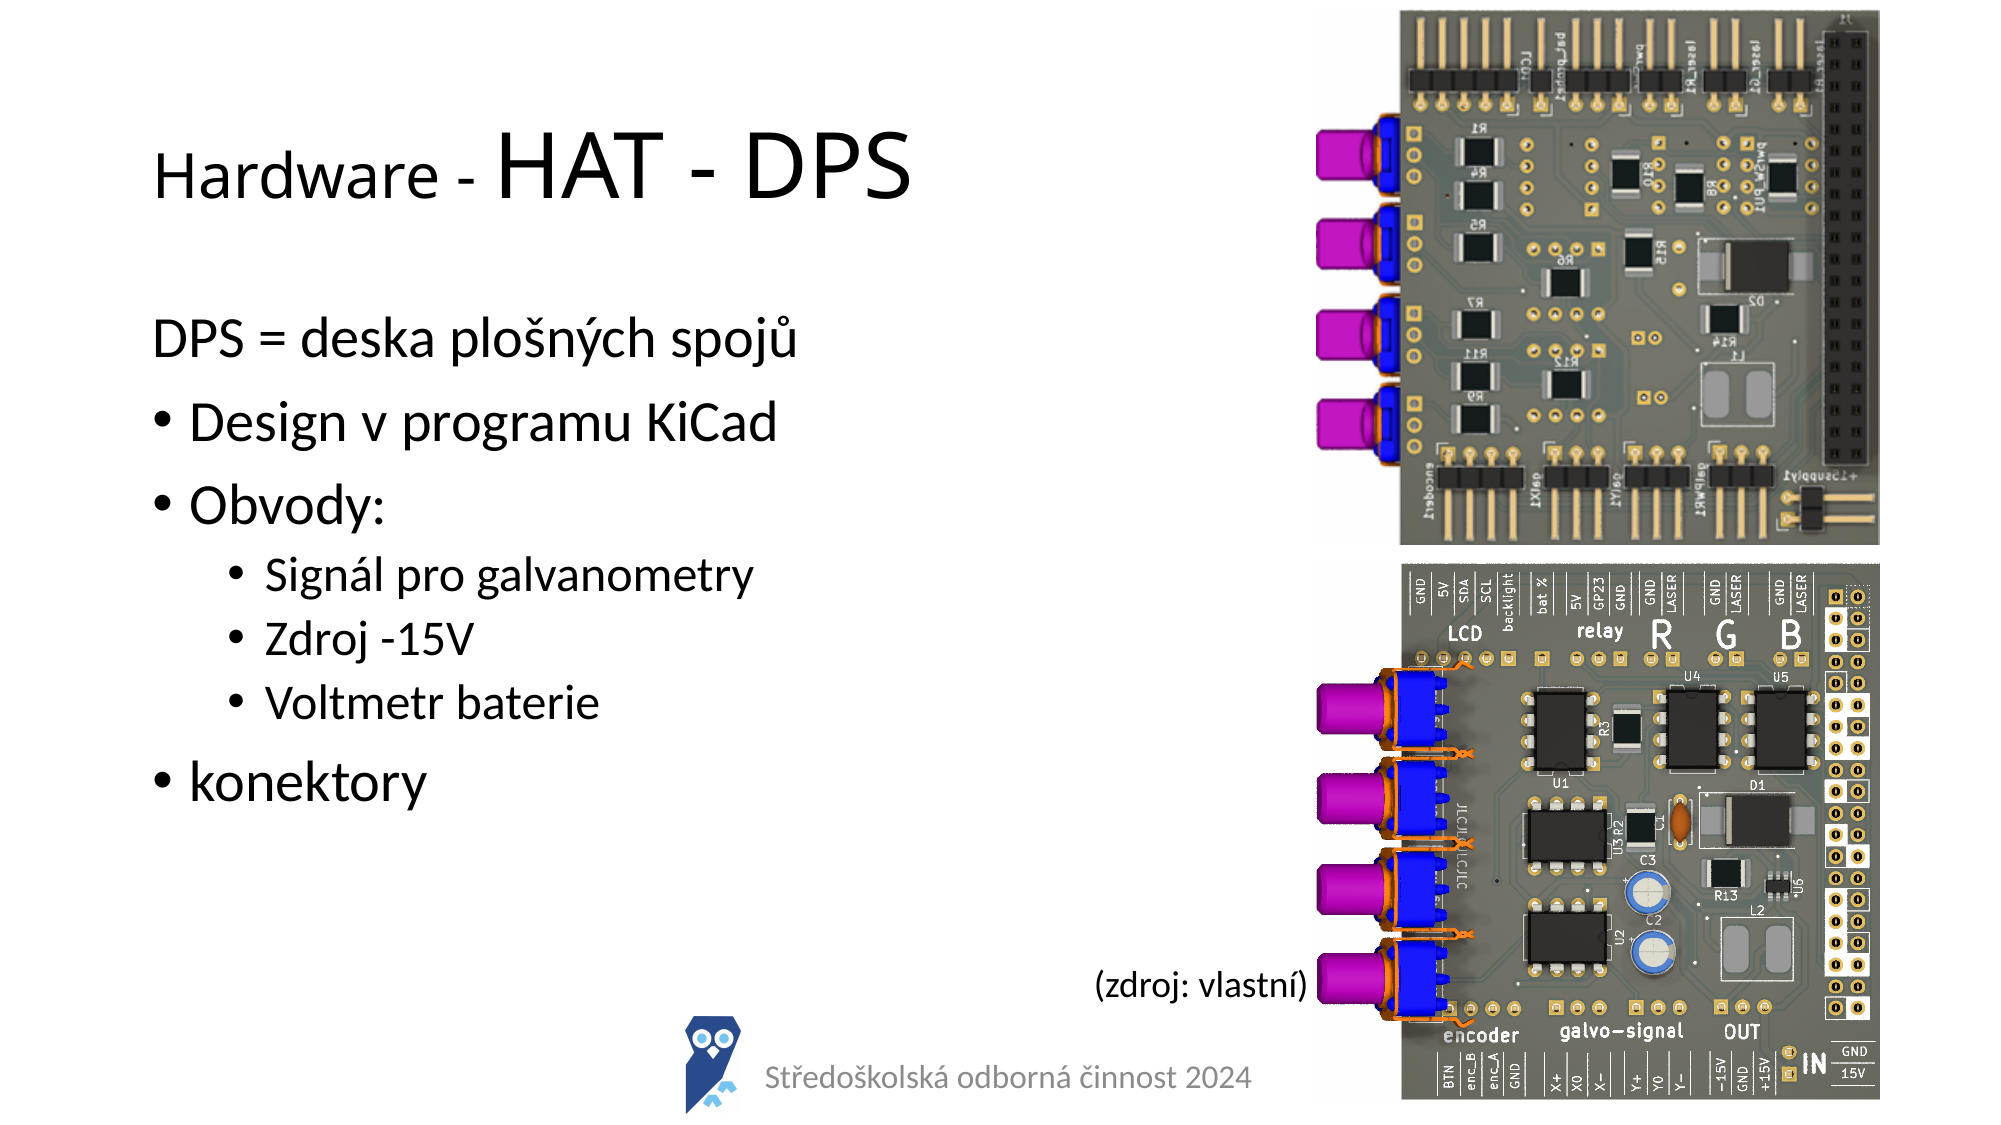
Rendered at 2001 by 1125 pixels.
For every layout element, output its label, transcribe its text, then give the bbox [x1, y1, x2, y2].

title Hardware - HAT - DPS [137, 59, 1316, 278]
list DPS = deska plošných spojů Design v programu KiCad Obvody: Signál pro galvanometry Zdroj -15V Voltmetr baterie konektory [137, 299, 828, 1014]
picture [685, 1016, 741, 1114]
picture [1313, 562, 1880, 1100]
footer Středoškolská odborná činnost 2024 [748, 1044, 1269, 1105]
text_box (zdroj: vlastní) [1079, 952, 1313, 1013]
picture [1316, 9, 1880, 545]
